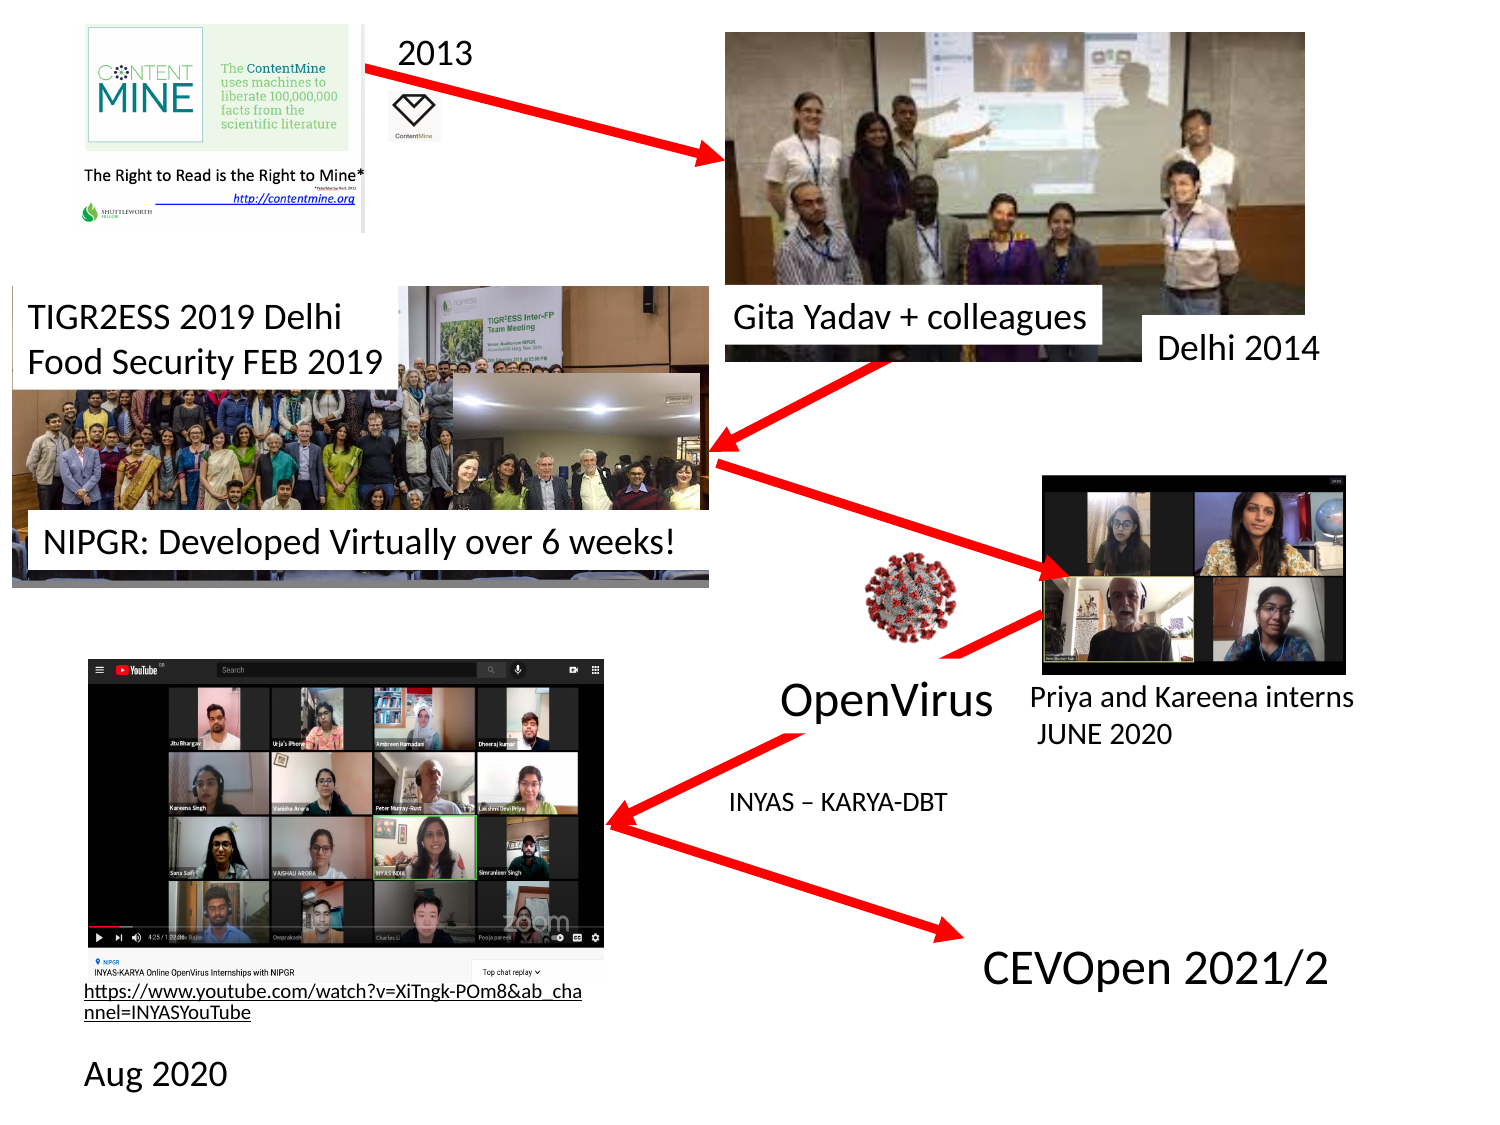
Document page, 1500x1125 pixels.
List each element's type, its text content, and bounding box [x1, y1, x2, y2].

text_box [708, 378, 1094, 453]
text_box Priya and Kareena interns JUNE 2020 [1047, 668, 1423, 759]
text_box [69, 659, 604, 1082]
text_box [611, 824, 965, 939]
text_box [371, 66, 708, 161]
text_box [713, 32, 1338, 377]
picture [1042, 475, 1346, 675]
text_box 2013 [382, 20, 489, 65]
picture [78, 24, 365, 233]
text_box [605, 613, 1043, 825]
picture [864, 577, 957, 613]
text_box CEVOpen 2021/2 [968, 926, 1345, 1002]
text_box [10, 284, 709, 588]
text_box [716, 462, 1070, 577]
